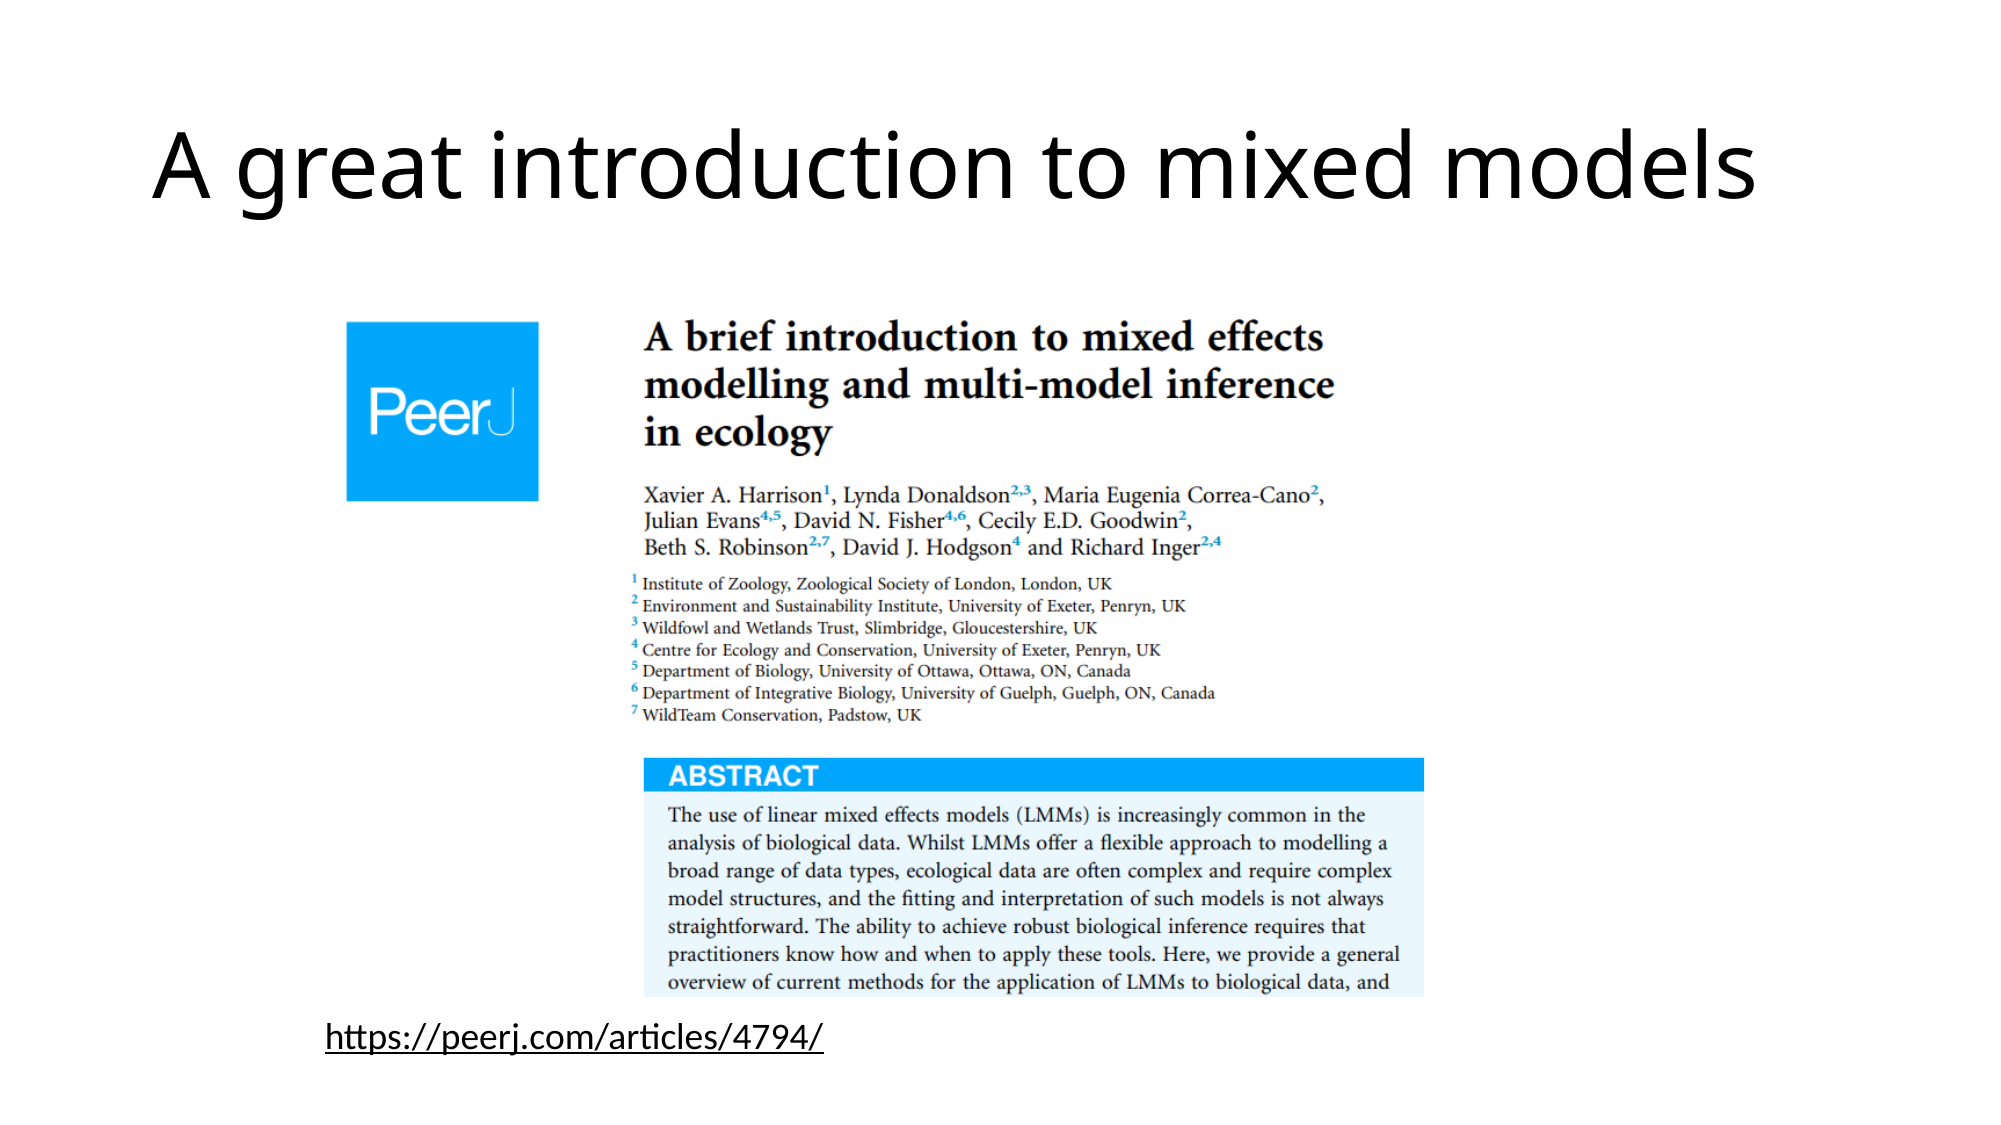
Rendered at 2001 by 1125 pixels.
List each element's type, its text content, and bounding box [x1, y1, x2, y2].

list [310, 282, 1474, 997]
title A great introduction to mixed models [137, 59, 1863, 278]
text_box https://peerj.com/articles/4794/ [310, 1004, 1310, 1065]
